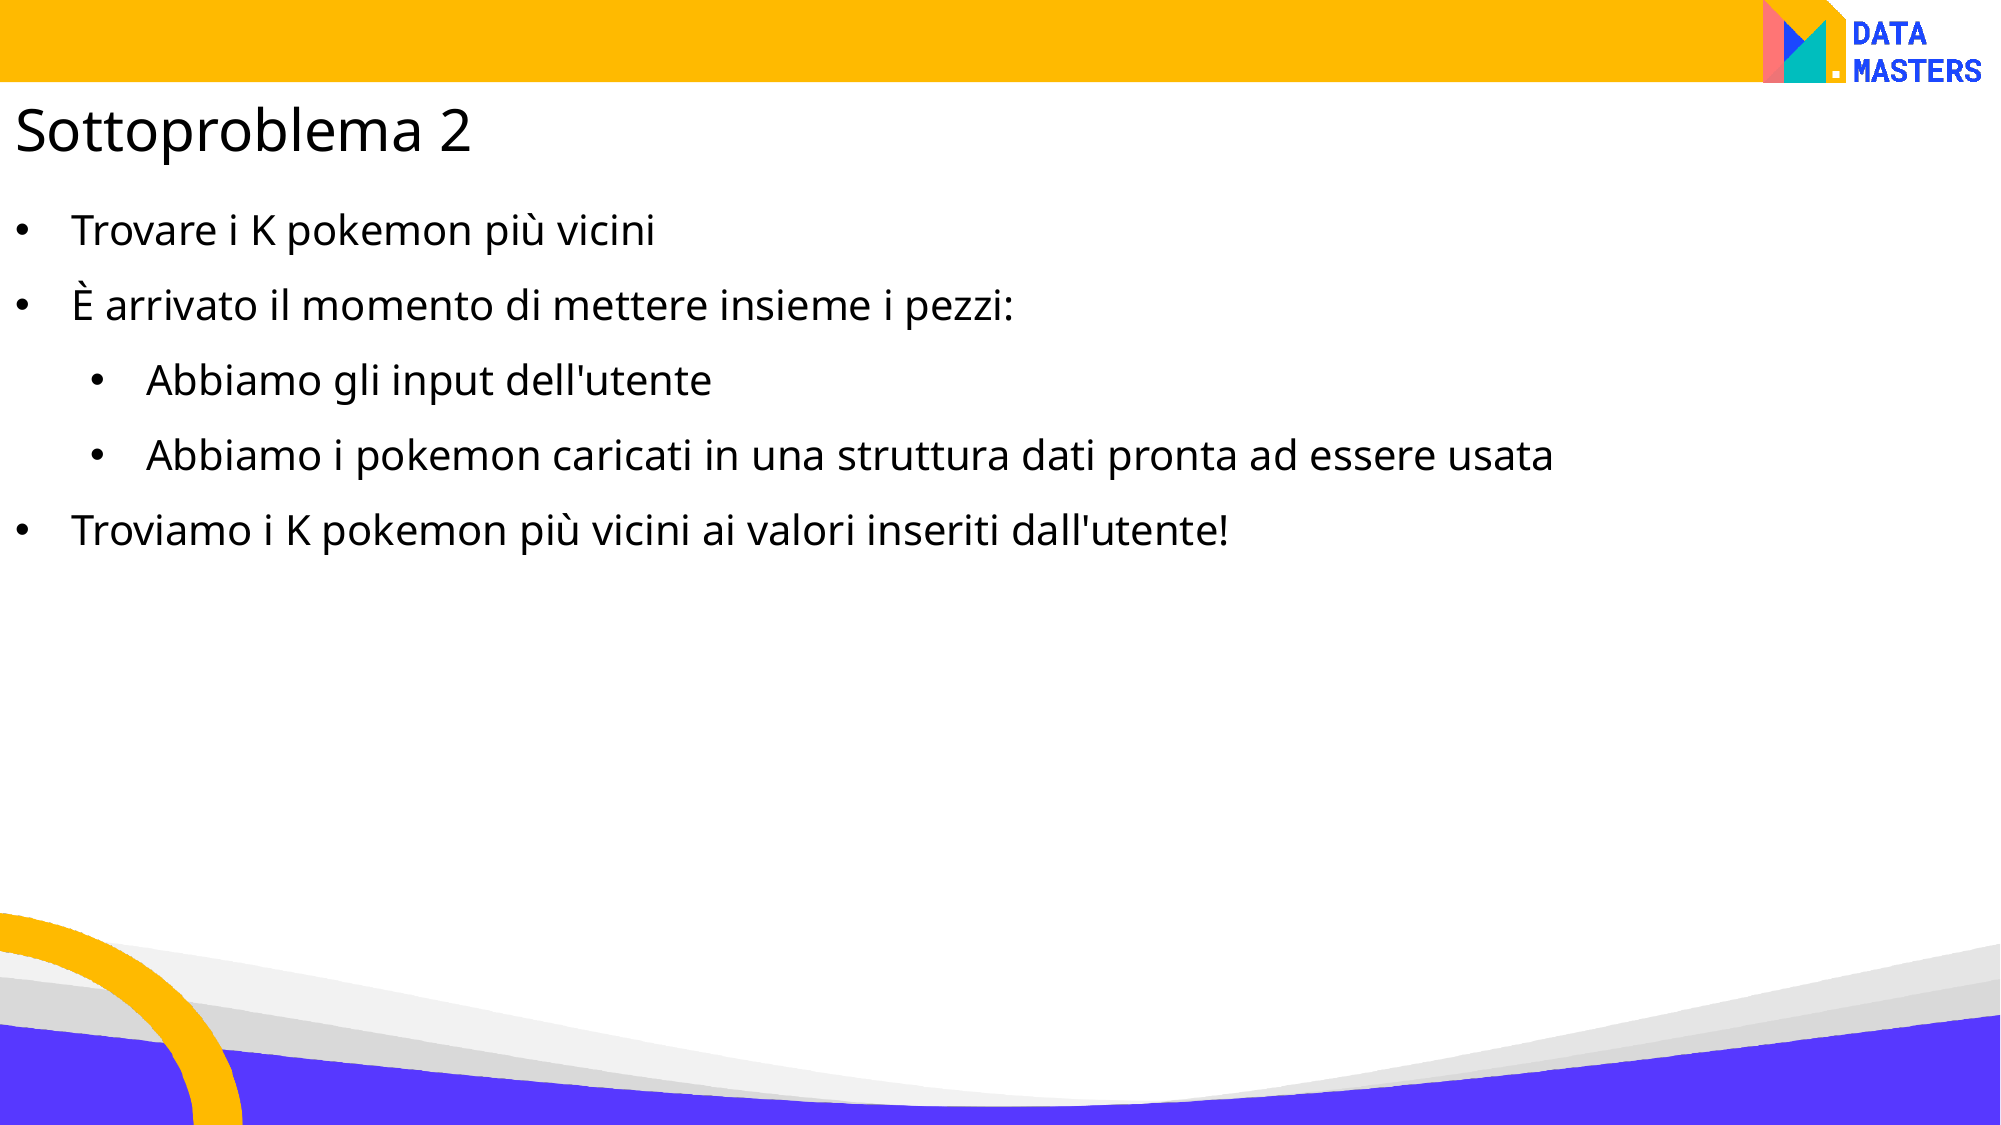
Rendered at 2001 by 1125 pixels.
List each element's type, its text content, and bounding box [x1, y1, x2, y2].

text_box Sottoproblema 2 [0, 85, 1445, 171]
picture [0, 896, 2001, 1125]
text_box Trovare i K pokemon più vicini È arrivato il momento di mettere insieme i pezzi: Abbiamo gli input dell'utente Abbiamo i pokemon caricati in una struttura dati pronta ad essere usata Troviamo i K pokemon più vicini ai valori inseriti dall'utente! [0, 171, 1852, 562]
picture [1763, 0, 1983, 90]
